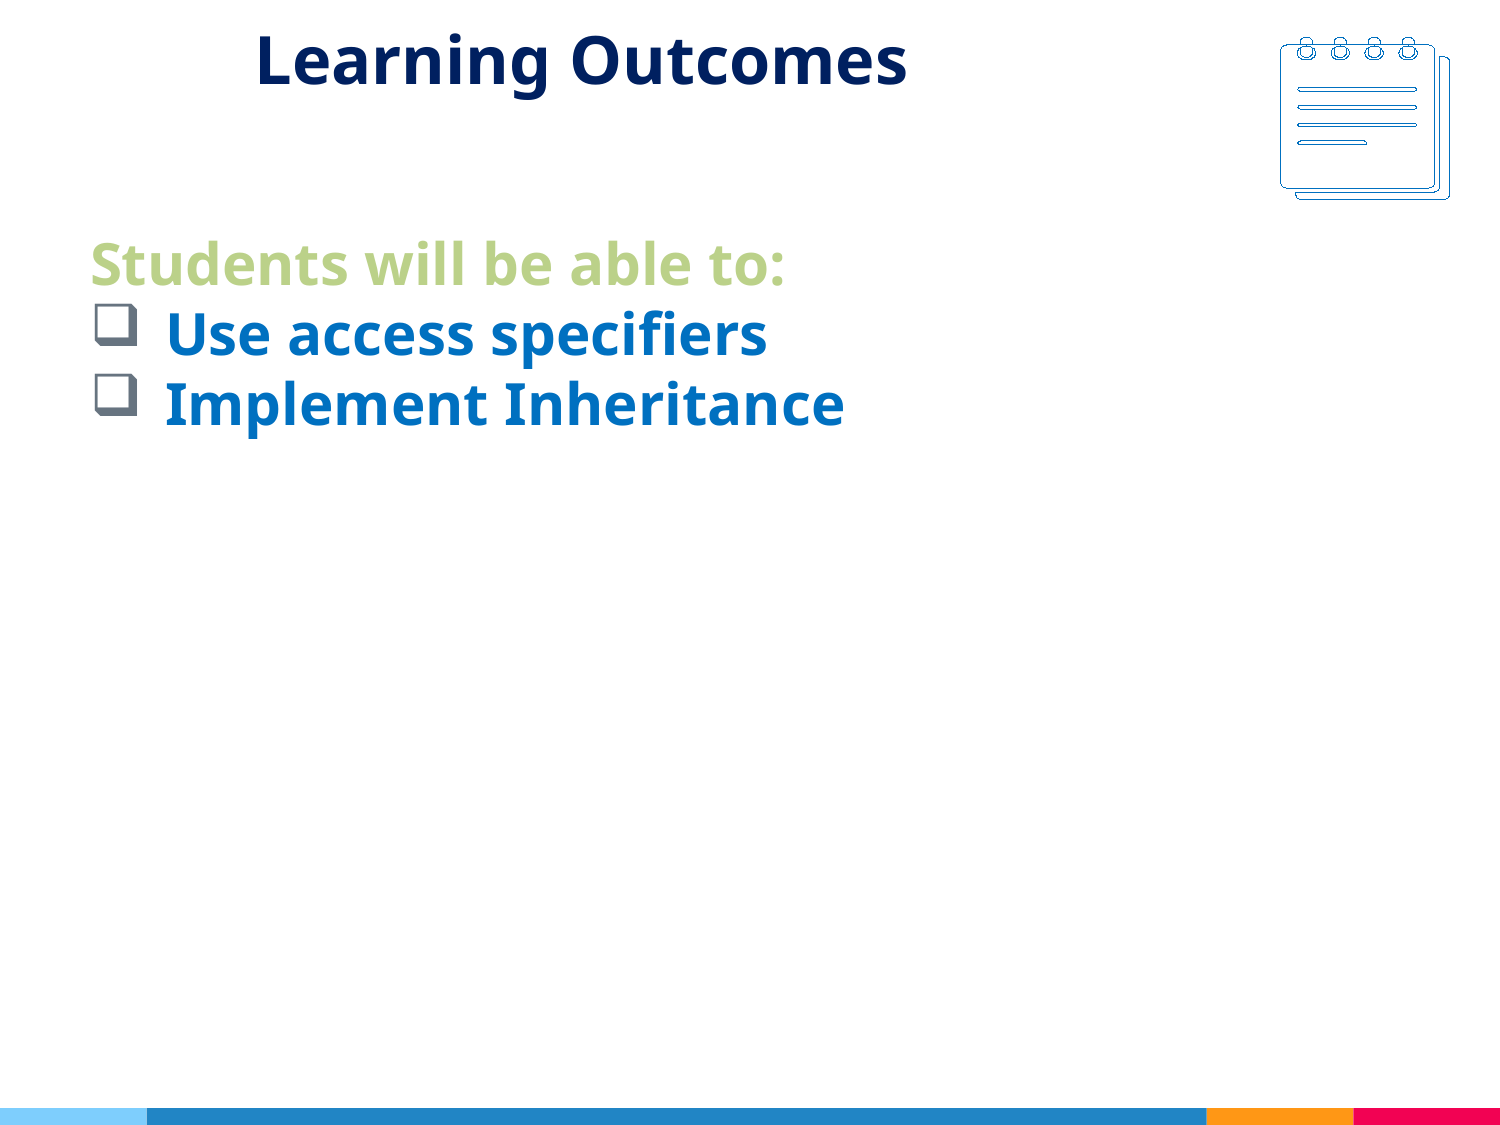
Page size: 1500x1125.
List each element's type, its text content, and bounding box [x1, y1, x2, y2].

title Learning Outcomes [176, 10, 988, 113]
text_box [1280, 37, 1451, 201]
list Students will be able to: Use access specifiers Implement Inheritance [75, 212, 1450, 825]
